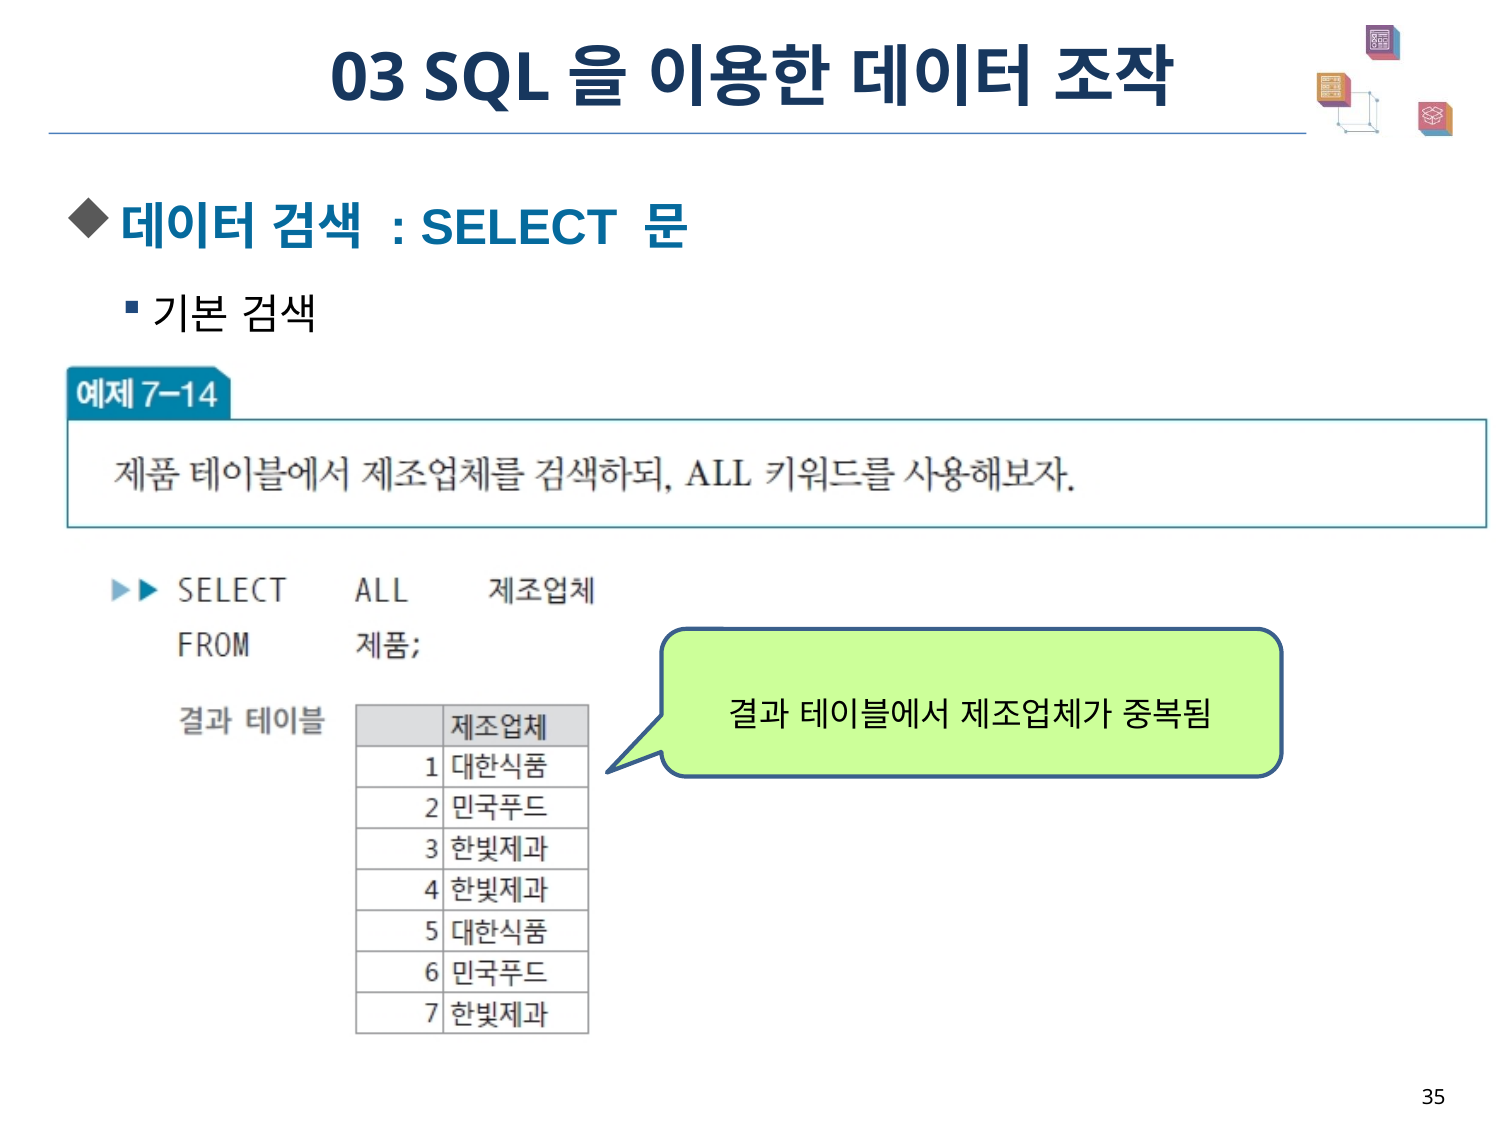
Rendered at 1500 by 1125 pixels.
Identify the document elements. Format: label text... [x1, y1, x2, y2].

picture [1316, 123, 1453, 138]
picture [62, 361, 1496, 1043]
list 데이터 검색 : SELECT 문 기본 검색 [48, 187, 1452, 1097]
title 03 SQL을 이용한 데이터 조작 [48, 25, 1459, 123]
